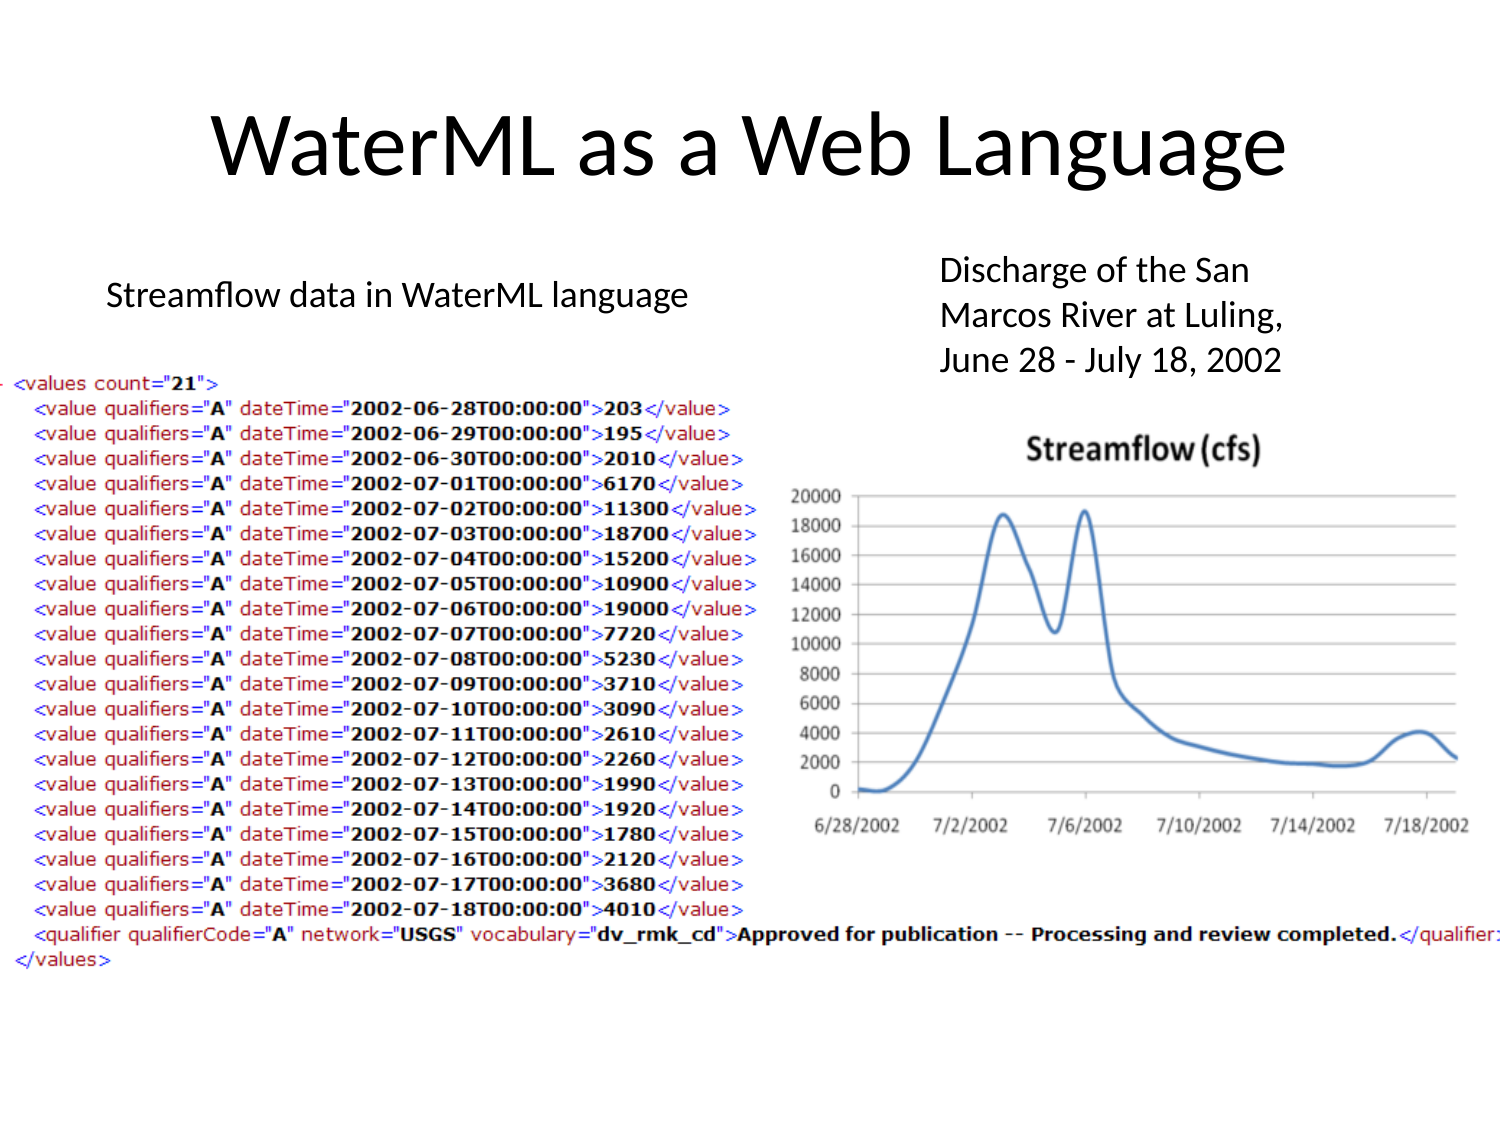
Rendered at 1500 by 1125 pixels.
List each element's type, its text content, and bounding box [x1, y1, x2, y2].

title WaterML as a Web Language [75, 45, 1425, 233]
text_box Streamflow data in WaterML language [91, 262, 705, 323]
text_box Discharge of the San Marcos River at Luling, June 28 - July 18, 2002 [924, 237, 1363, 374]
picture [0, 374, 1500, 976]
